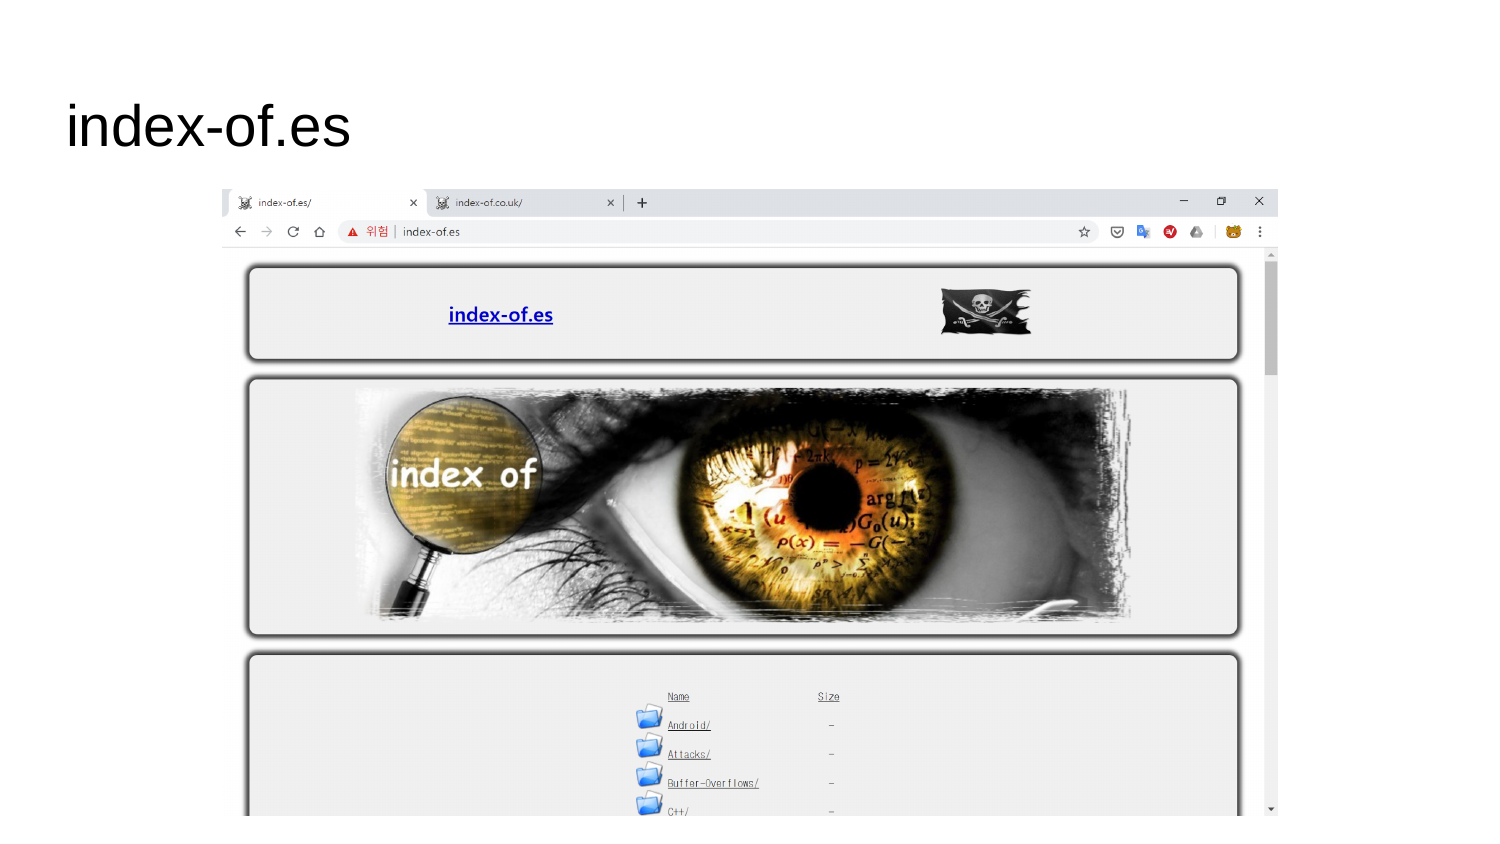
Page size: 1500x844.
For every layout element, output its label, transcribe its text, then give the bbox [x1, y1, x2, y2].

picture [221, 188, 1278, 817]
title index-of.es [51, 72, 1449, 167]
